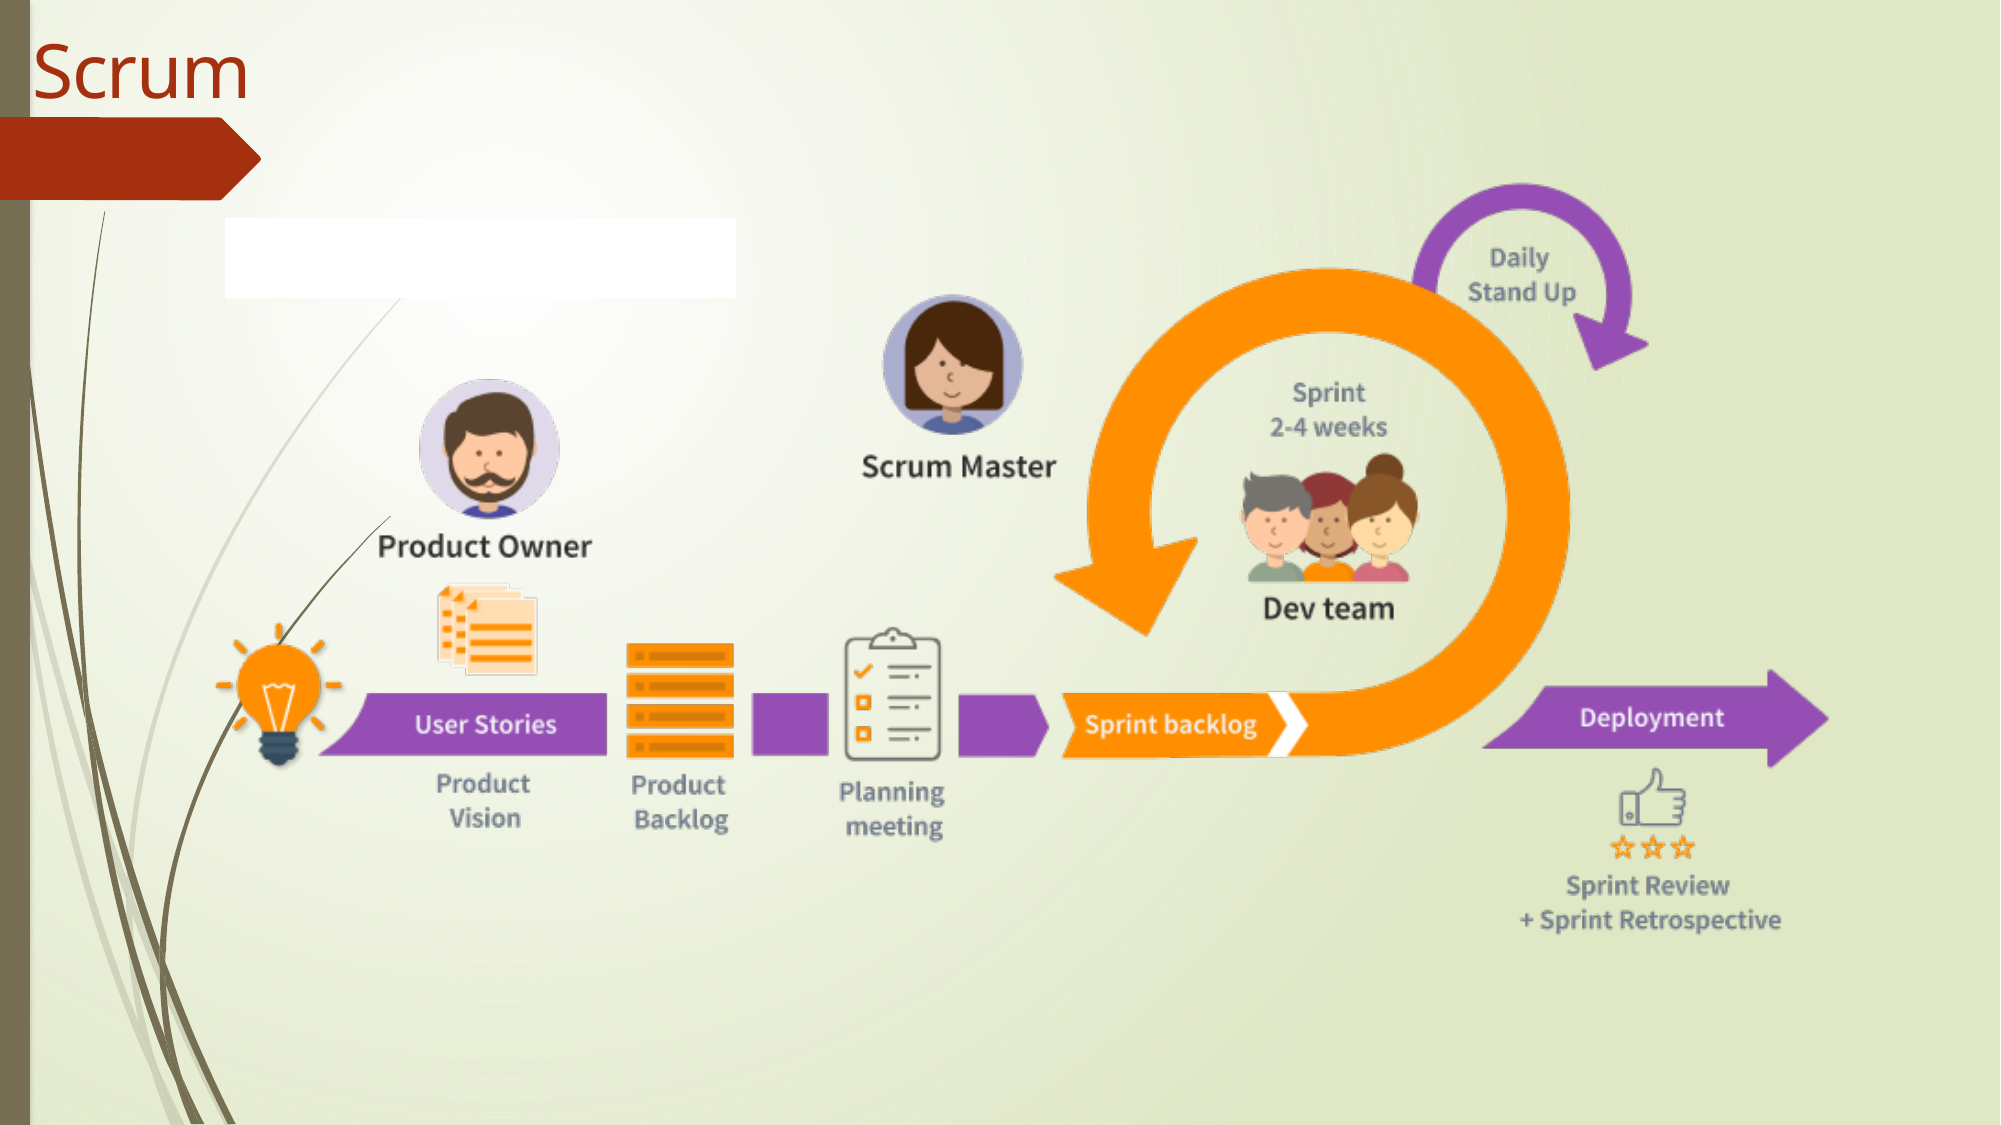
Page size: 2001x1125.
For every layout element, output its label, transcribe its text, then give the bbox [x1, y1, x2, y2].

picture [178, 165, 1858, 960]
text_box Scrum [17, 26, 2000, 128]
